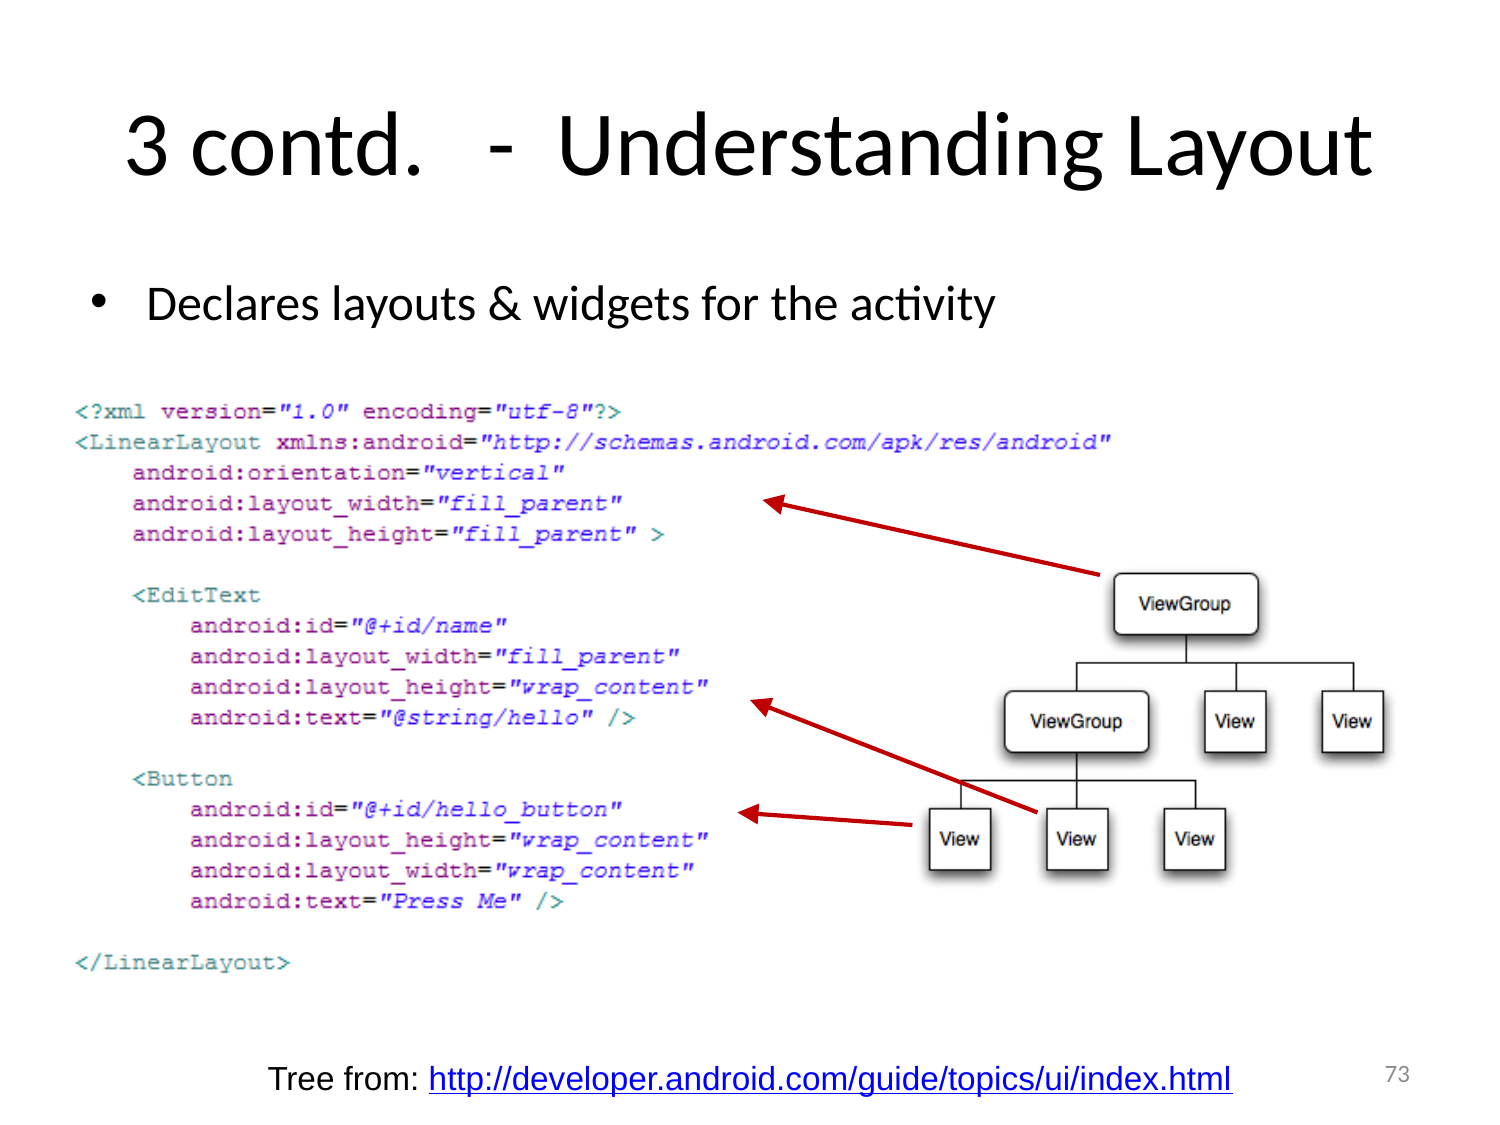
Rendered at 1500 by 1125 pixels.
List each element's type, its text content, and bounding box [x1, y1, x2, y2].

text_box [749, 699, 1038, 813]
picture [74, 399, 1401, 976]
text_box Tree from: http://developer.android.com/guide/topics/ui/index.html [200, 1049, 1300, 1105]
list Declares layouts & widgets for the activity [74, 262, 1426, 1006]
slide_number 73 [1074, 1042, 1425, 1103]
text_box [737, 812, 913, 826]
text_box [762, 499, 1101, 576]
title 3 contd. - Understanding Layout [74, 44, 1426, 233]
